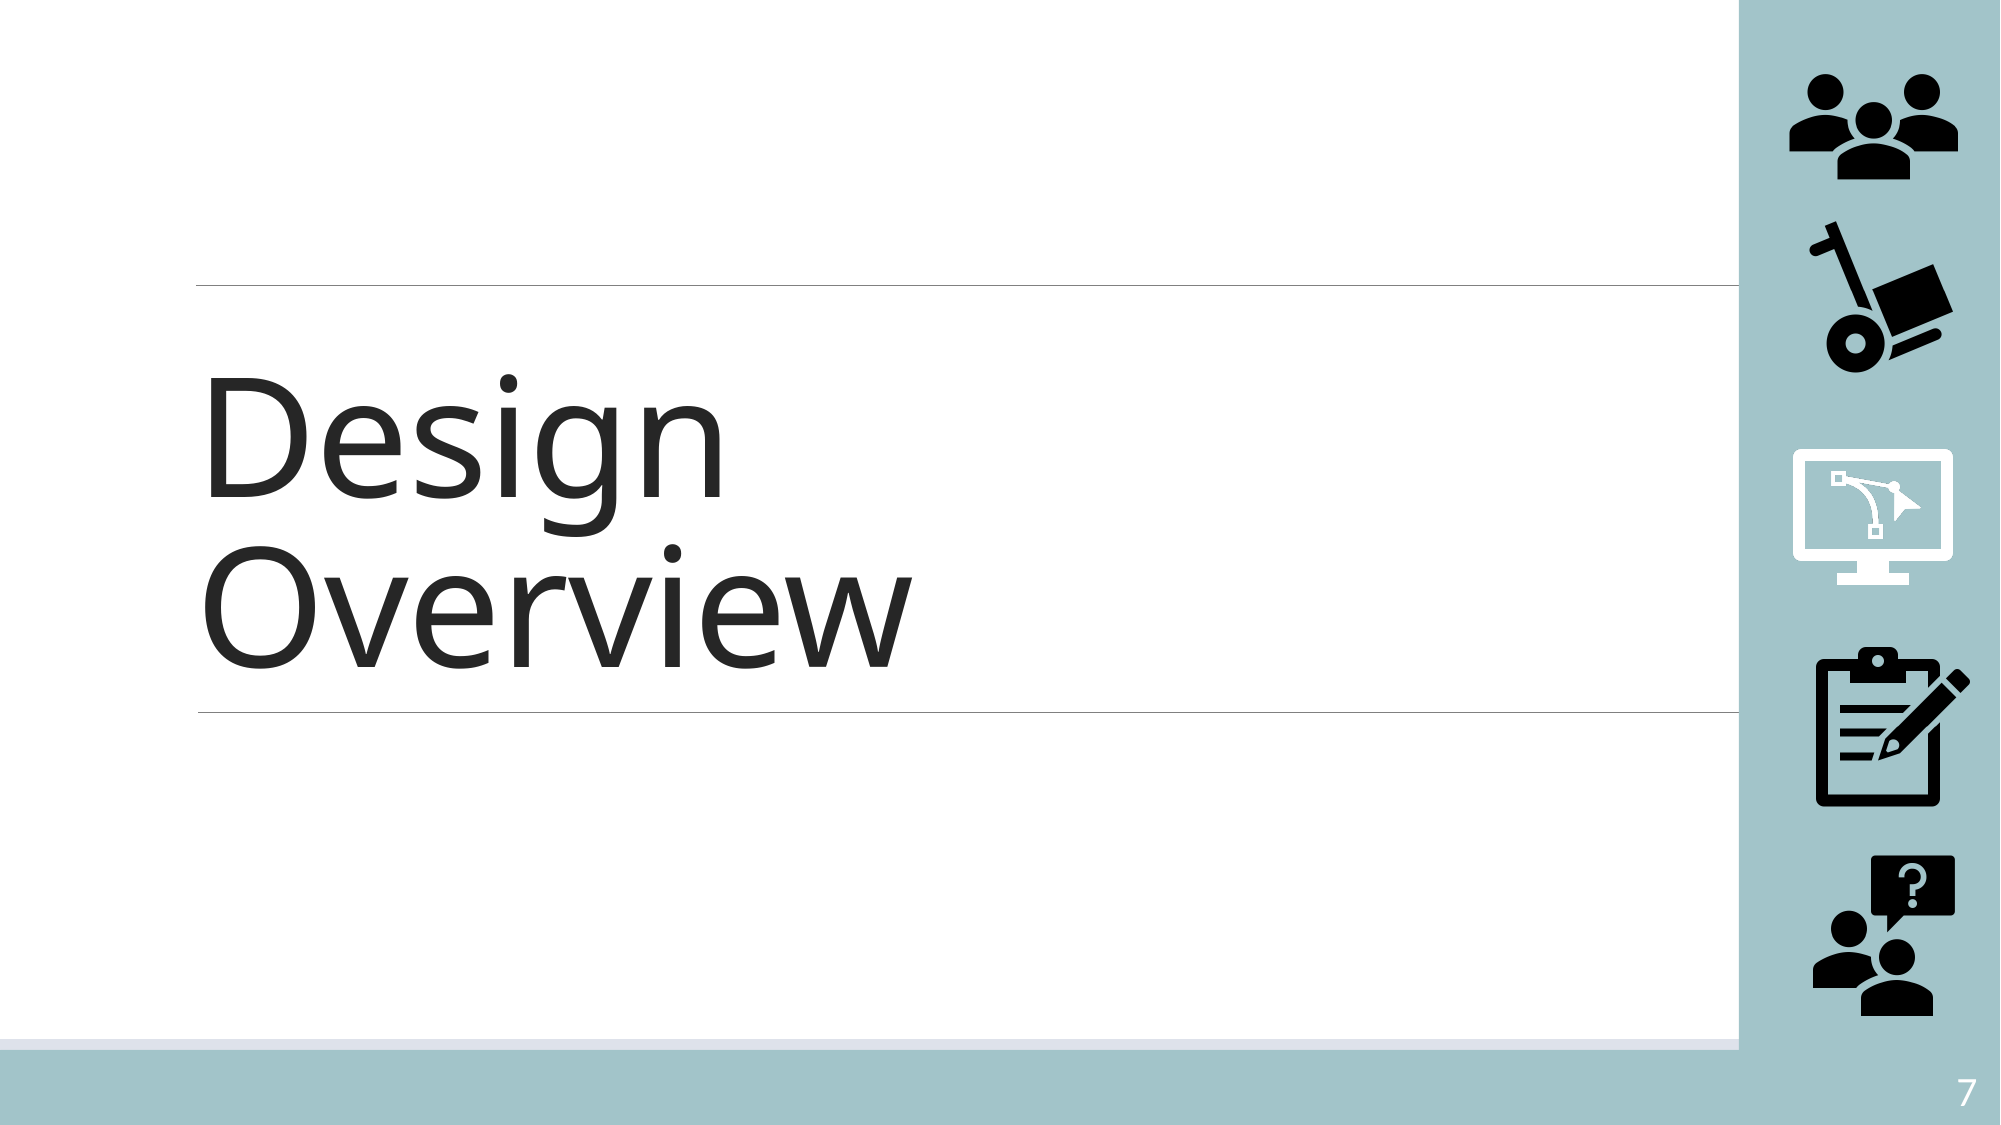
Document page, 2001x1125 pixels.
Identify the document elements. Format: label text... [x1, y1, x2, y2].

title Design Overview [180, 124, 1830, 710]
picture [1776, 30, 1970, 387]
text_box 7 [1777, 1059, 1993, 1120]
picture [1787, 838, 1981, 1032]
picture [1777, 418, 1970, 611]
text_box [1738, 0, 2000, 1125]
picture [1788, 630, 1981, 823]
